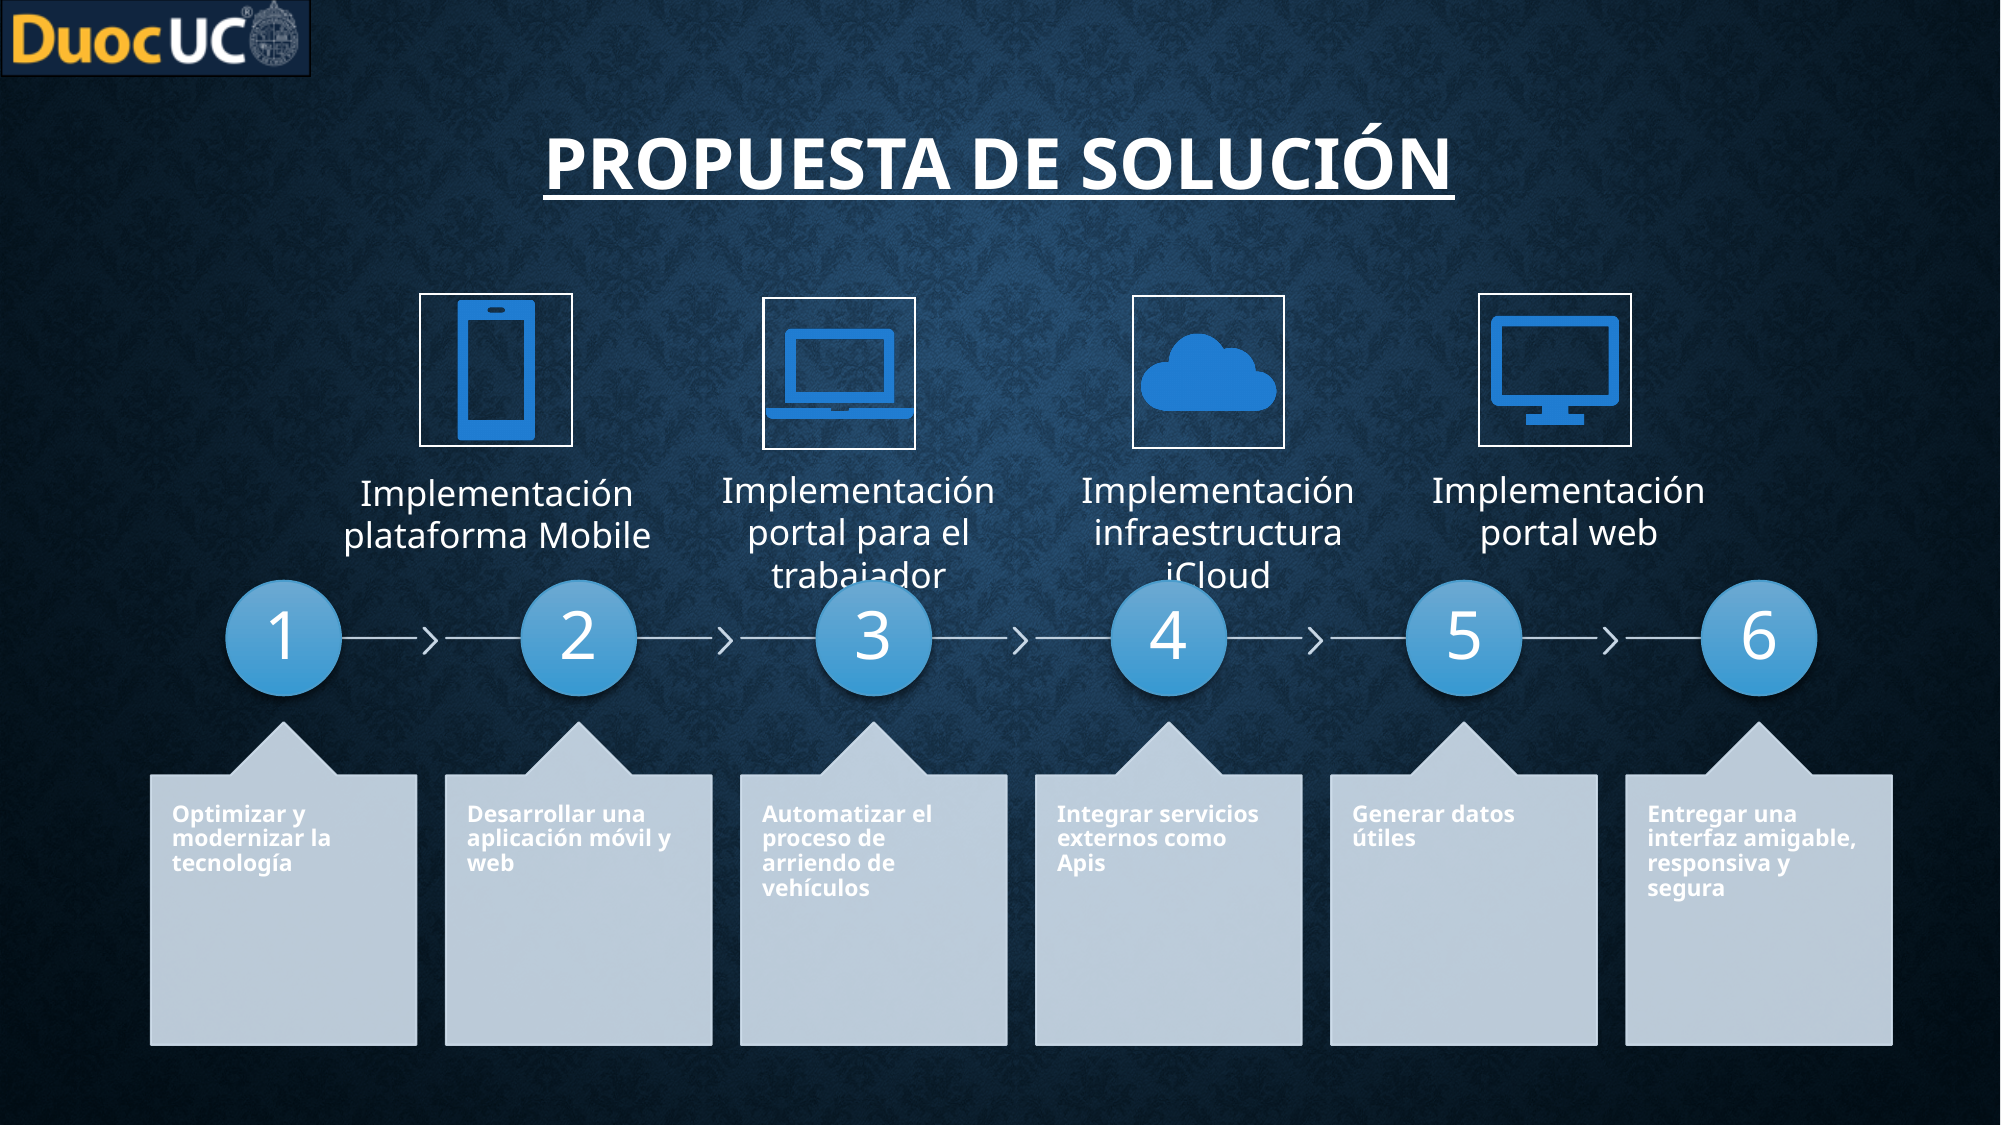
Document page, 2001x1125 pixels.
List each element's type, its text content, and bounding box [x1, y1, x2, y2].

title Propuesta de solución [149, 99, 1849, 318]
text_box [328, 293, 1738, 561]
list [149, 561, 1923, 1064]
picture [1, 0, 312, 77]
